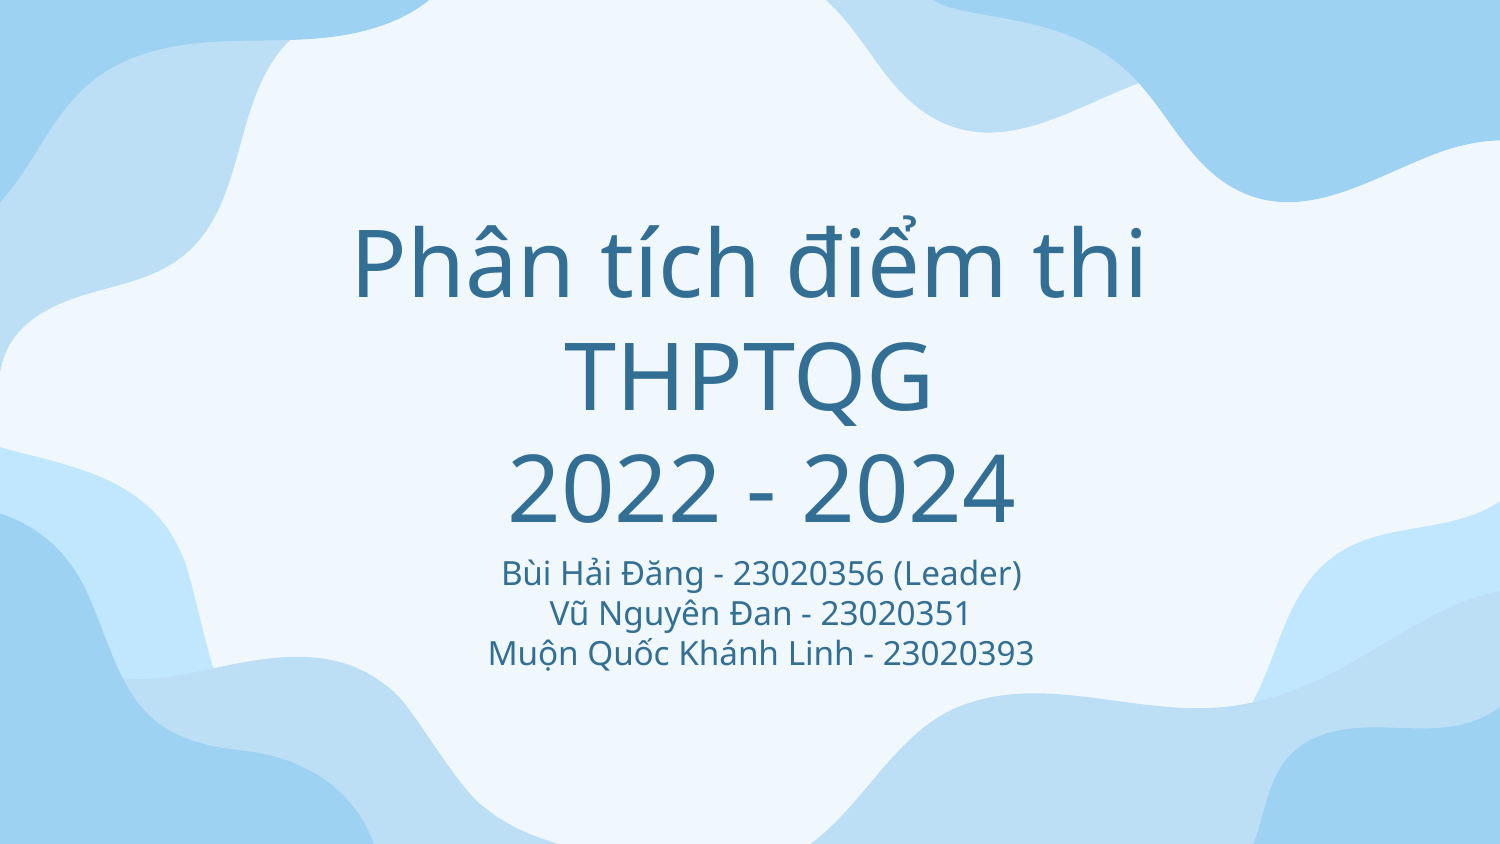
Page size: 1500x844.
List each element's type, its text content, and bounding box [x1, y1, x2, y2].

subtitle Bùi Hải Đăng - 23020356 (Leader) Vũ Nguyên Đan - 23020351 Muộn Quốc Khánh Linh - 23020393 [392, 578, 1108, 646]
title Phân tích điểm thi THPTQG 2022 - 2024 [278, 176, 1222, 569]
